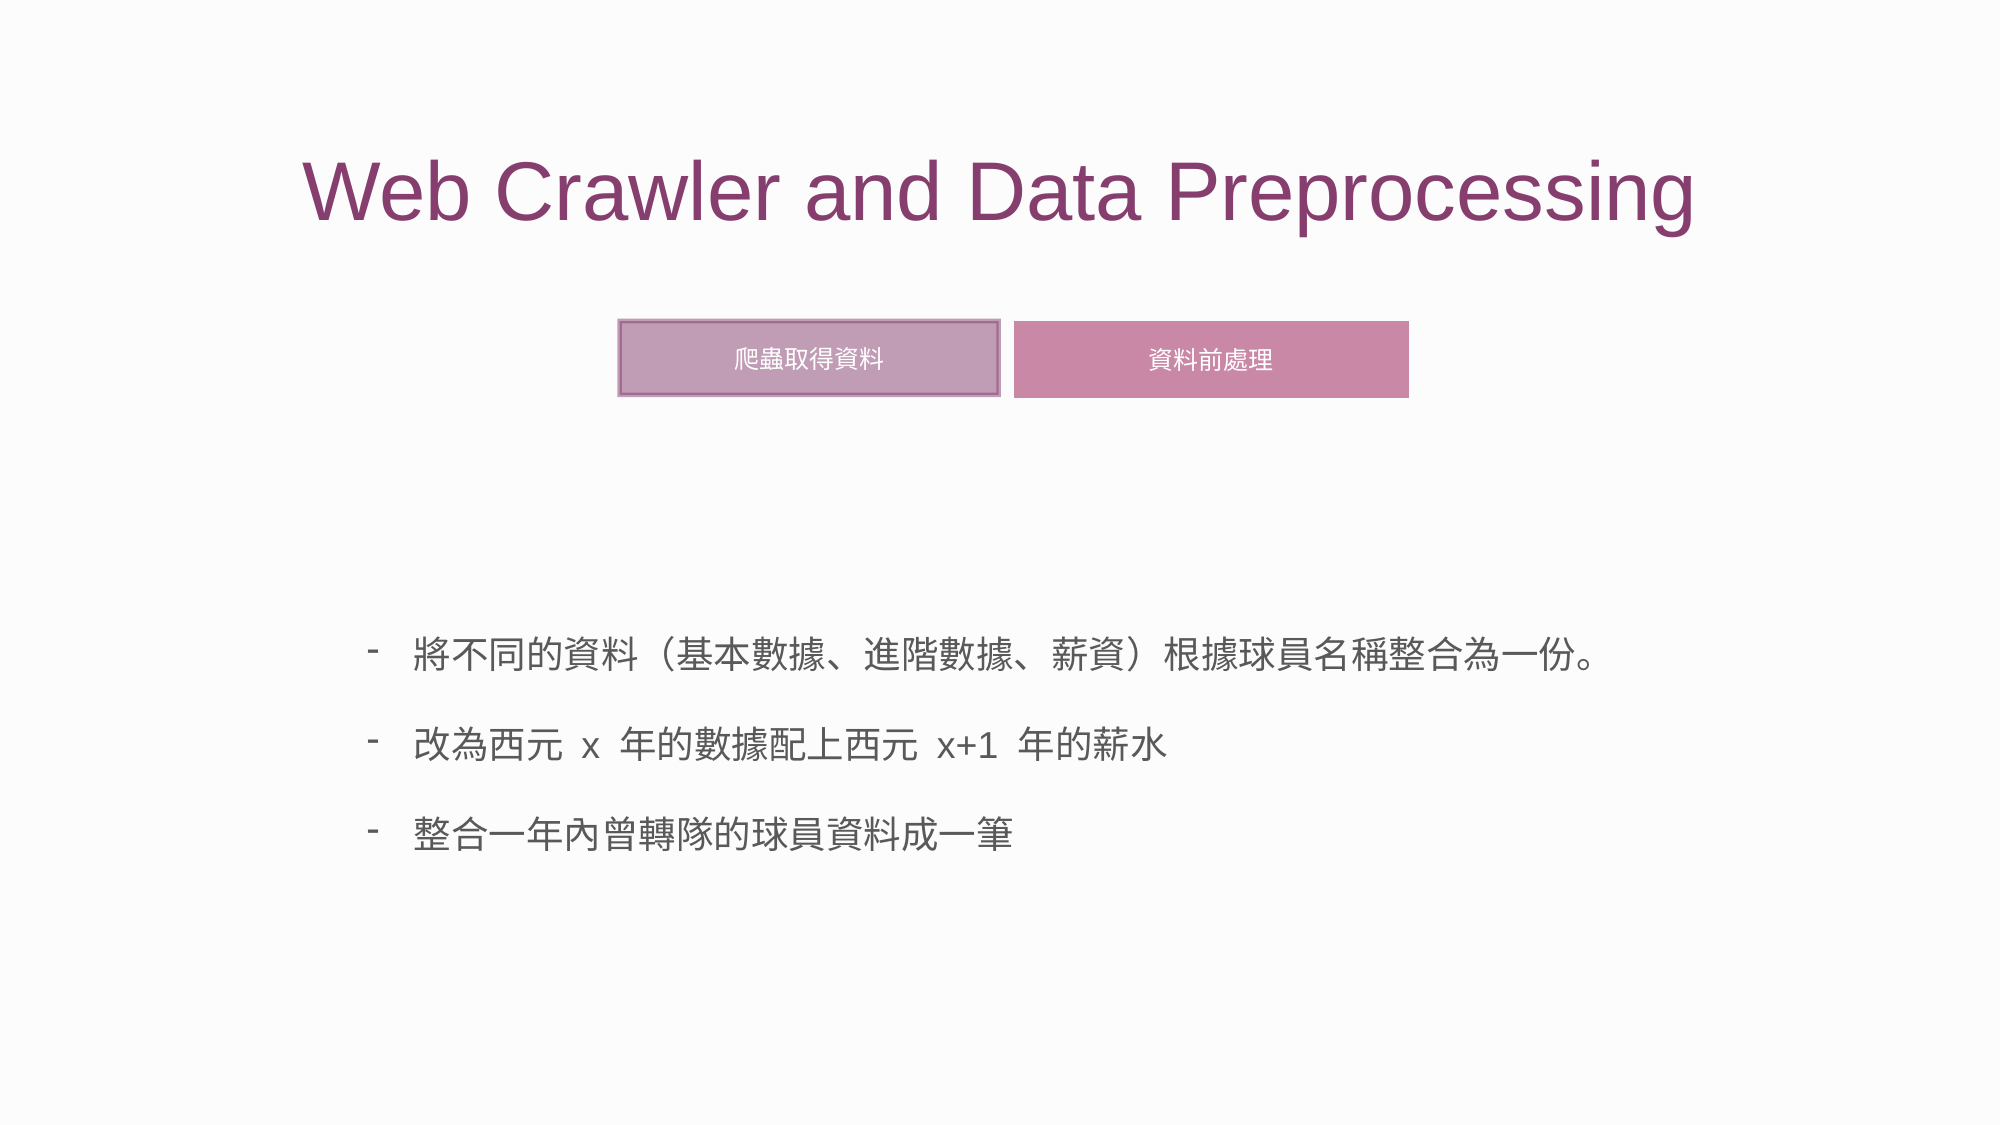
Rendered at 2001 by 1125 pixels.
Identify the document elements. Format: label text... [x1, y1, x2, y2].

text_box 將不同的資料（基本數據、進階數據、薪資）根據球員名稱整合為一份。 改為西元 x 年的數據配上西元 x+1 年的薪水 整合一年內曾轉隊的球員資料成一筆 [352, 578, 1647, 863]
text_box 資料前處理 [1013, 320, 1410, 399]
text_box 爬蟲取得資料 [619, 320, 1000, 396]
text_box Web Crawler and Data Preprocessing [0, 129, 2000, 245]
